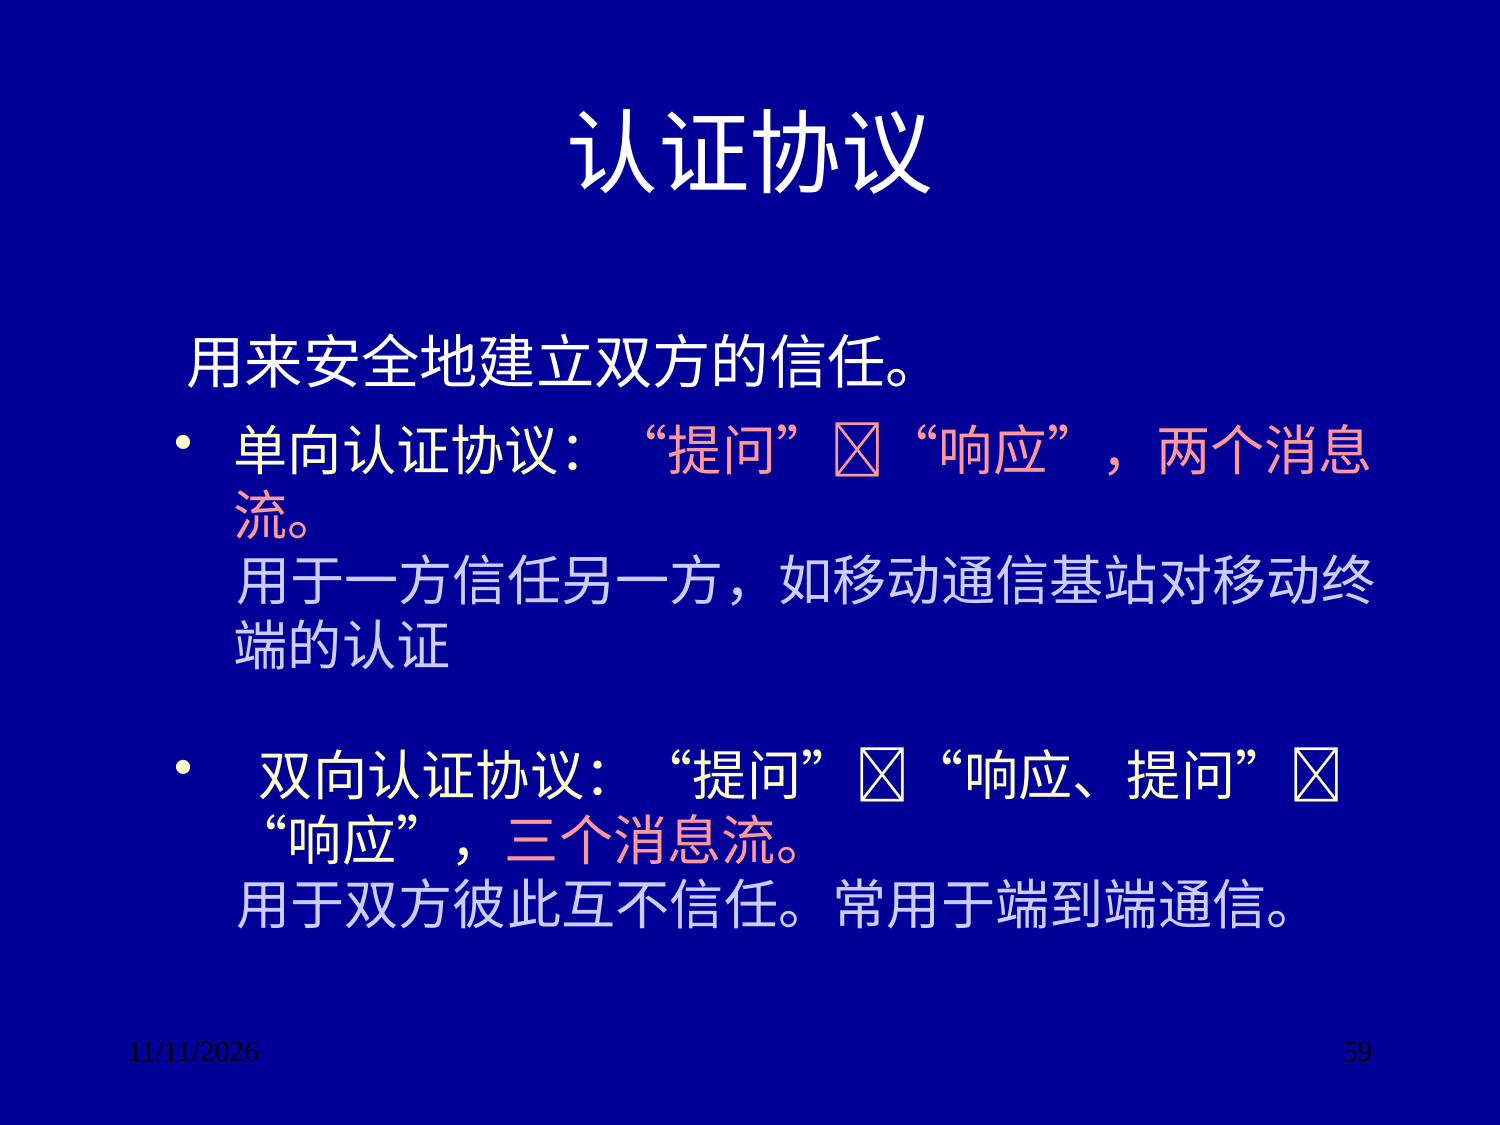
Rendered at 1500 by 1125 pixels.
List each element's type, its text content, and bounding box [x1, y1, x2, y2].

slide_number 59 [1074, 1025, 1388, 1100]
title 认证协议 [112, 87, 1388, 213]
text_box 单向认证协议：“提问”“响应”，两个消息流。 用于一方信任另一方，如移动通信基站对移动终端的认证 双向认证协议：“提问”“响应、提问” “响应”，三个消息流。 用于双方彼此互不信任。常用于端到端通信。 [159, 408, 1424, 1009]
text_box 用来安全地建立双方的信任。 [171, 317, 959, 403]
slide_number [112, 1025, 425, 1100]
